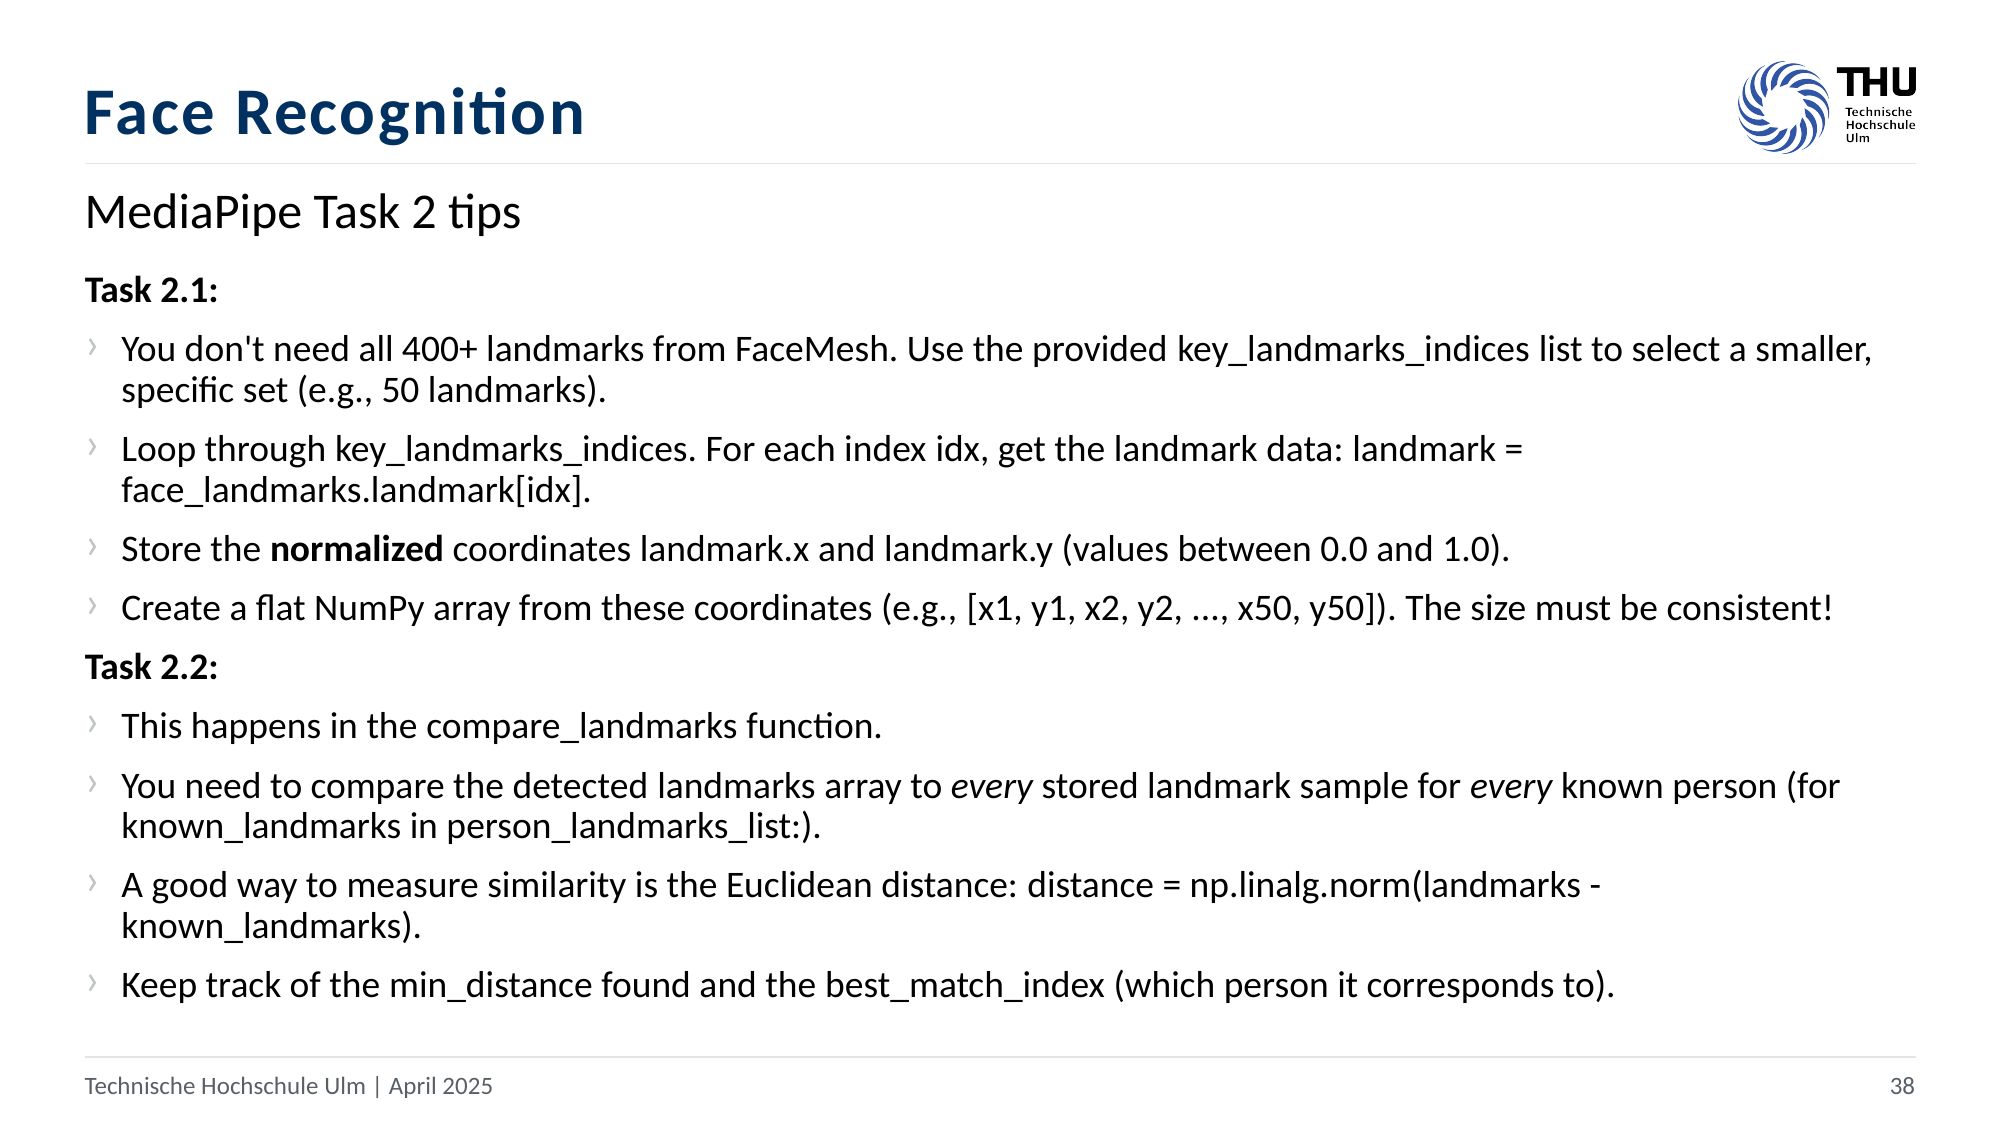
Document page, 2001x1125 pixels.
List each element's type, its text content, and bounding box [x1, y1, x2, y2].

footer Technische Hochschule Ulm | April 2025 [84, 1072, 1666, 1096]
list Task 2.1: You don't need all 400+ landmarks from FaceMesh. Use the provided key_landmarks_indices list to select a smaller, specific set (e.g., 50 landmarks). Loop through key_landmarks_indices. For each index idx, get the landmark data: landmark = face_landmarks.landmark[idx]. Store the normalized coordinates landmark.x and landmark.y (values between 0.0 and 1.0). Create a flat NumPy array from these coordinates (e.g., [x1, y1, x2, y2, ..., x50, y50]). The size must be consistent! Task 2.2: This happens in the compare_landmarks function. You need to compare the detected landmarks array to every stored landmark sample for every known person (for known_landmarks in person_landmarks_list:). A good way to measure similarity is the Euclidean distance: distance = np.linalg.norm(landmarks - known_landmarks). Keep track of the min_distance found and the best_match_index (which person it corresponds to). [84, 270, 1893, 1014]
text_box MediaPipe Task 2 tips [84, 164, 1916, 260]
picture [1738, 61, 1916, 154]
title Face Recognition [84, 72, 1751, 154]
